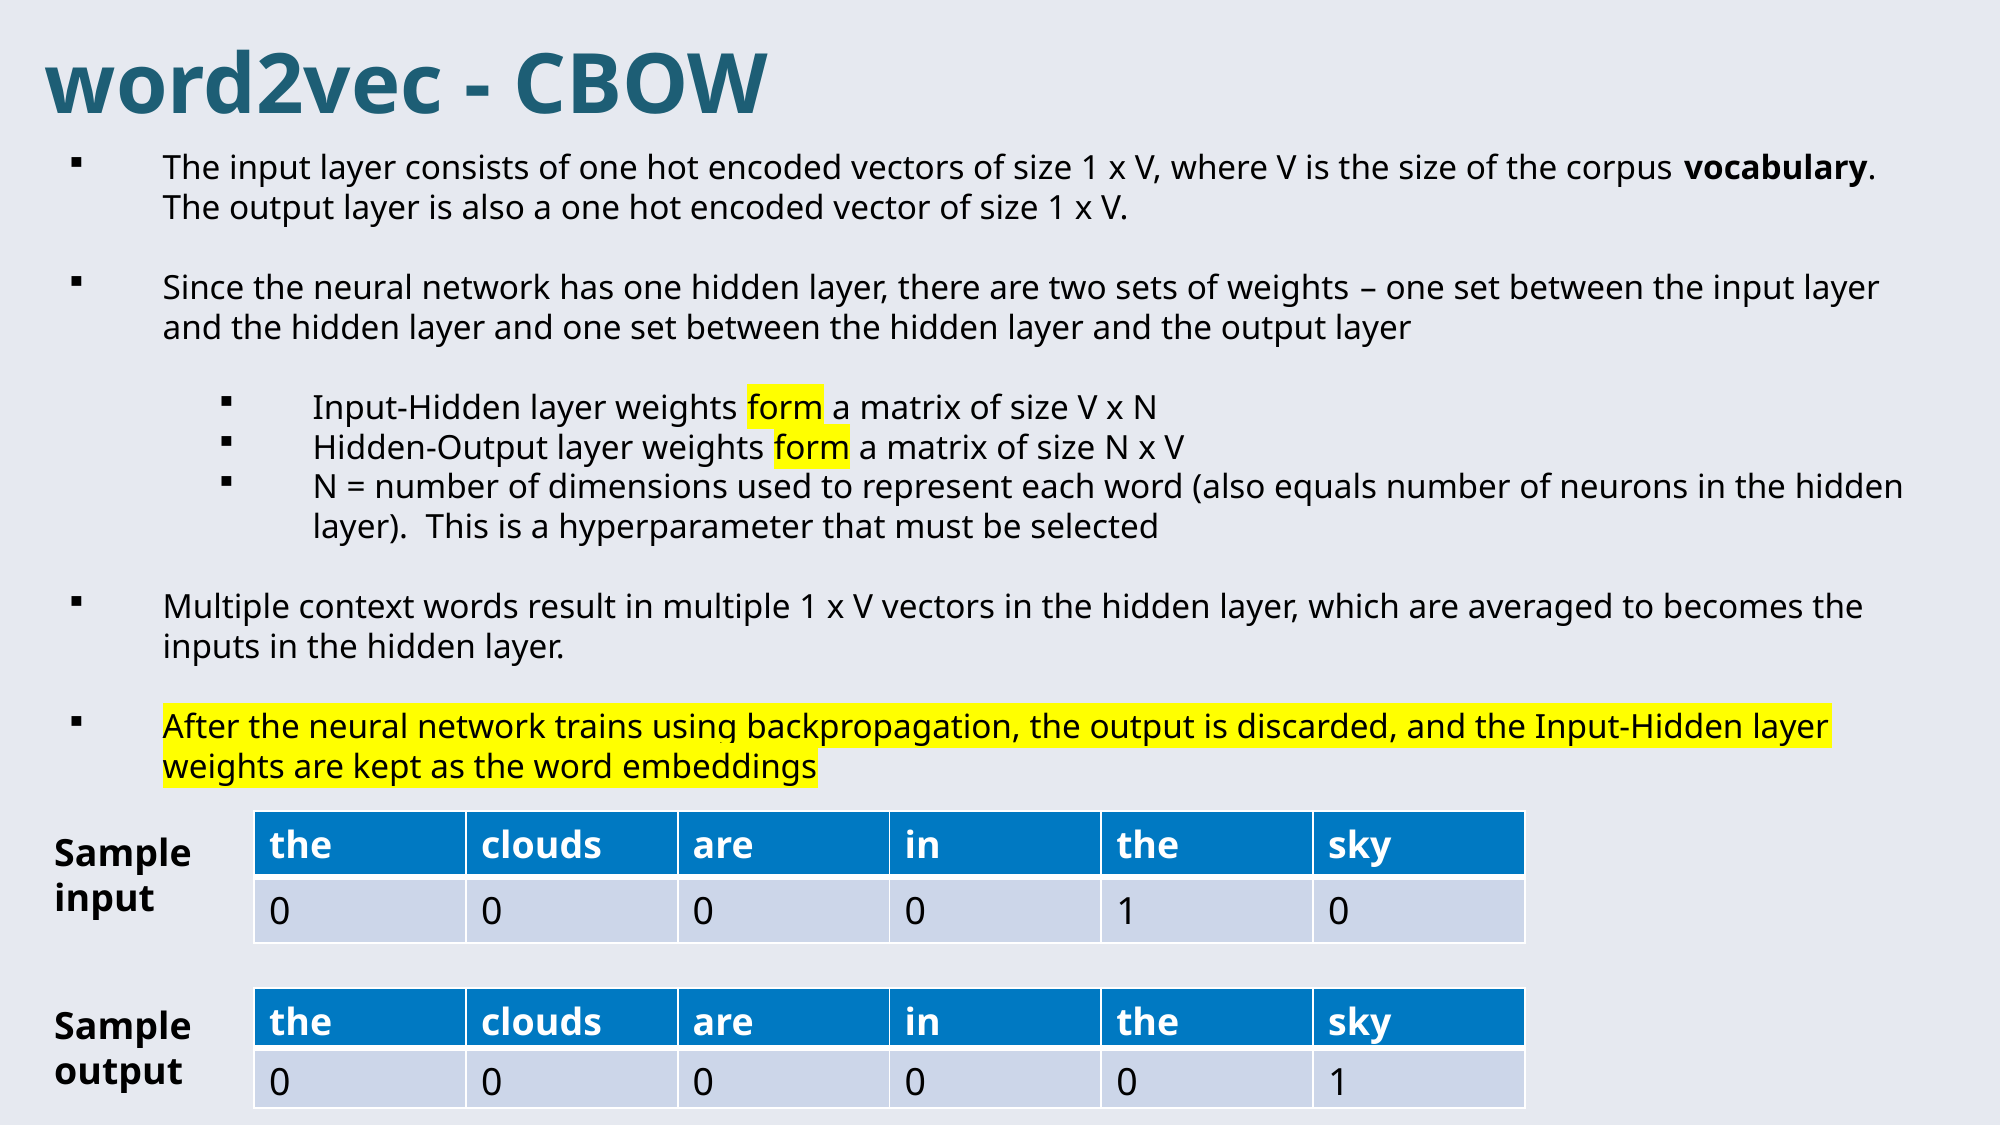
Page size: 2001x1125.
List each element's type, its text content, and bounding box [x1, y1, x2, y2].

table_header clouds [467, 812, 677, 874]
text_box Sample output [54, 1002, 209, 1093]
table_cell 0 [1102, 1051, 1312, 1107]
table_cell 0 [679, 1051, 889, 1107]
text_box word2vec - CBOW [30, 22, 1946, 138]
text_box The input layer consists of one hot encoded vectors of size 1 x V, where V is the size of the corpus vocabulary. The output layer is also a one hot encoded vector of size 1 x V. Since the neural network has one hidden layer, there are two sets of weights – one set between the input layer and the hidden layer and one set between the hidden layer and the output layer Input-Hidden layer weights form a matrix of size V x N Hidden-Output layer weights form a matrix of size N x V N = number of dimensions used to represent each word (also equals number of neurons in the hidden layer). This is a hyperparameter that must be selected Multiple context words result in multiple 1 x V vectors in the hidden layer, which are averaged to becomes the inputs in the hidden layer. After the neural network trains using backpropagation, the output is discarded, and the Input-Hidden layer weights are kept as the word embeddings [54, 138, 1925, 793]
table_cell 0 [255, 1051, 465, 1107]
table_header the [1102, 989, 1312, 1045]
table_header clouds [467, 989, 677, 1045]
table_header the [1102, 812, 1312, 874]
table_cell 1 [1314, 1051, 1524, 1107]
table_cell 0 [890, 1051, 1100, 1107]
table_cell 0 [255, 880, 465, 942]
table_cell 0 [1314, 880, 1524, 942]
table_header in [890, 989, 1100, 1045]
table_header the [255, 989, 465, 1045]
text_box Sample input [54, 829, 209, 920]
table_header are [679, 989, 889, 1045]
table_cell 0 [467, 1051, 677, 1107]
table_header are [679, 812, 889, 874]
table_cell 1 [1102, 880, 1312, 942]
table_header the [255, 812, 465, 874]
table_header in [890, 812, 1100, 874]
table_cell 0 [679, 880, 889, 942]
table_cell 0 [890, 880, 1100, 942]
table_cell 0 [467, 880, 677, 942]
table_header sky [1314, 989, 1524, 1045]
table_header sky [1314, 812, 1524, 874]
